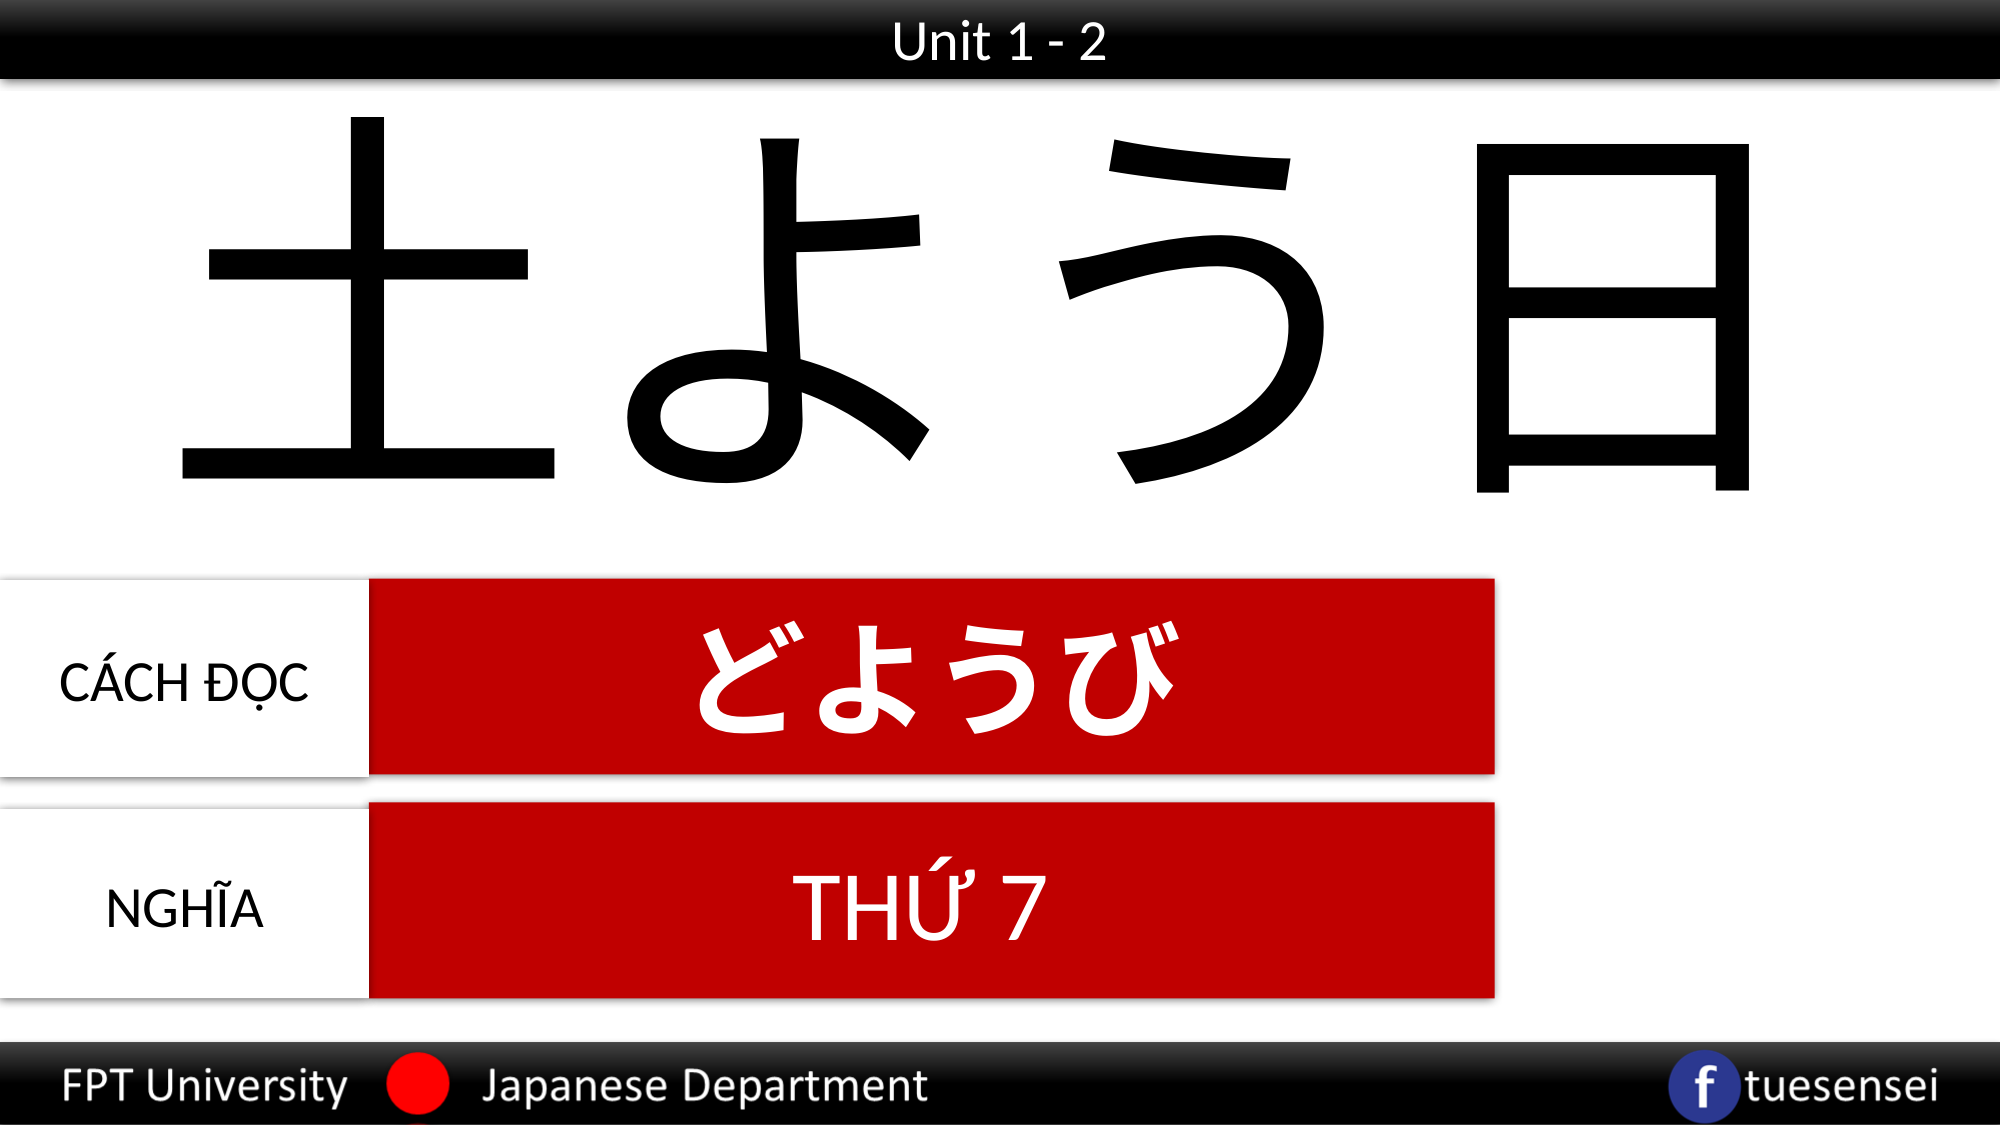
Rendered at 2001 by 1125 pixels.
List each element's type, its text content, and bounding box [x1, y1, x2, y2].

text_box THỨ 7 [368, 802, 1495, 999]
list 土よう日 [146, 99, 1854, 312]
text_box Unit 1 - 2 [0, 0, 2000, 79]
text_box CÁCH ĐỌC [0, 580, 369, 777]
text_box NGHĨA [0, 809, 369, 999]
picture [0, 1031, 2000, 1125]
text_box どようび [373, 578, 1495, 775]
